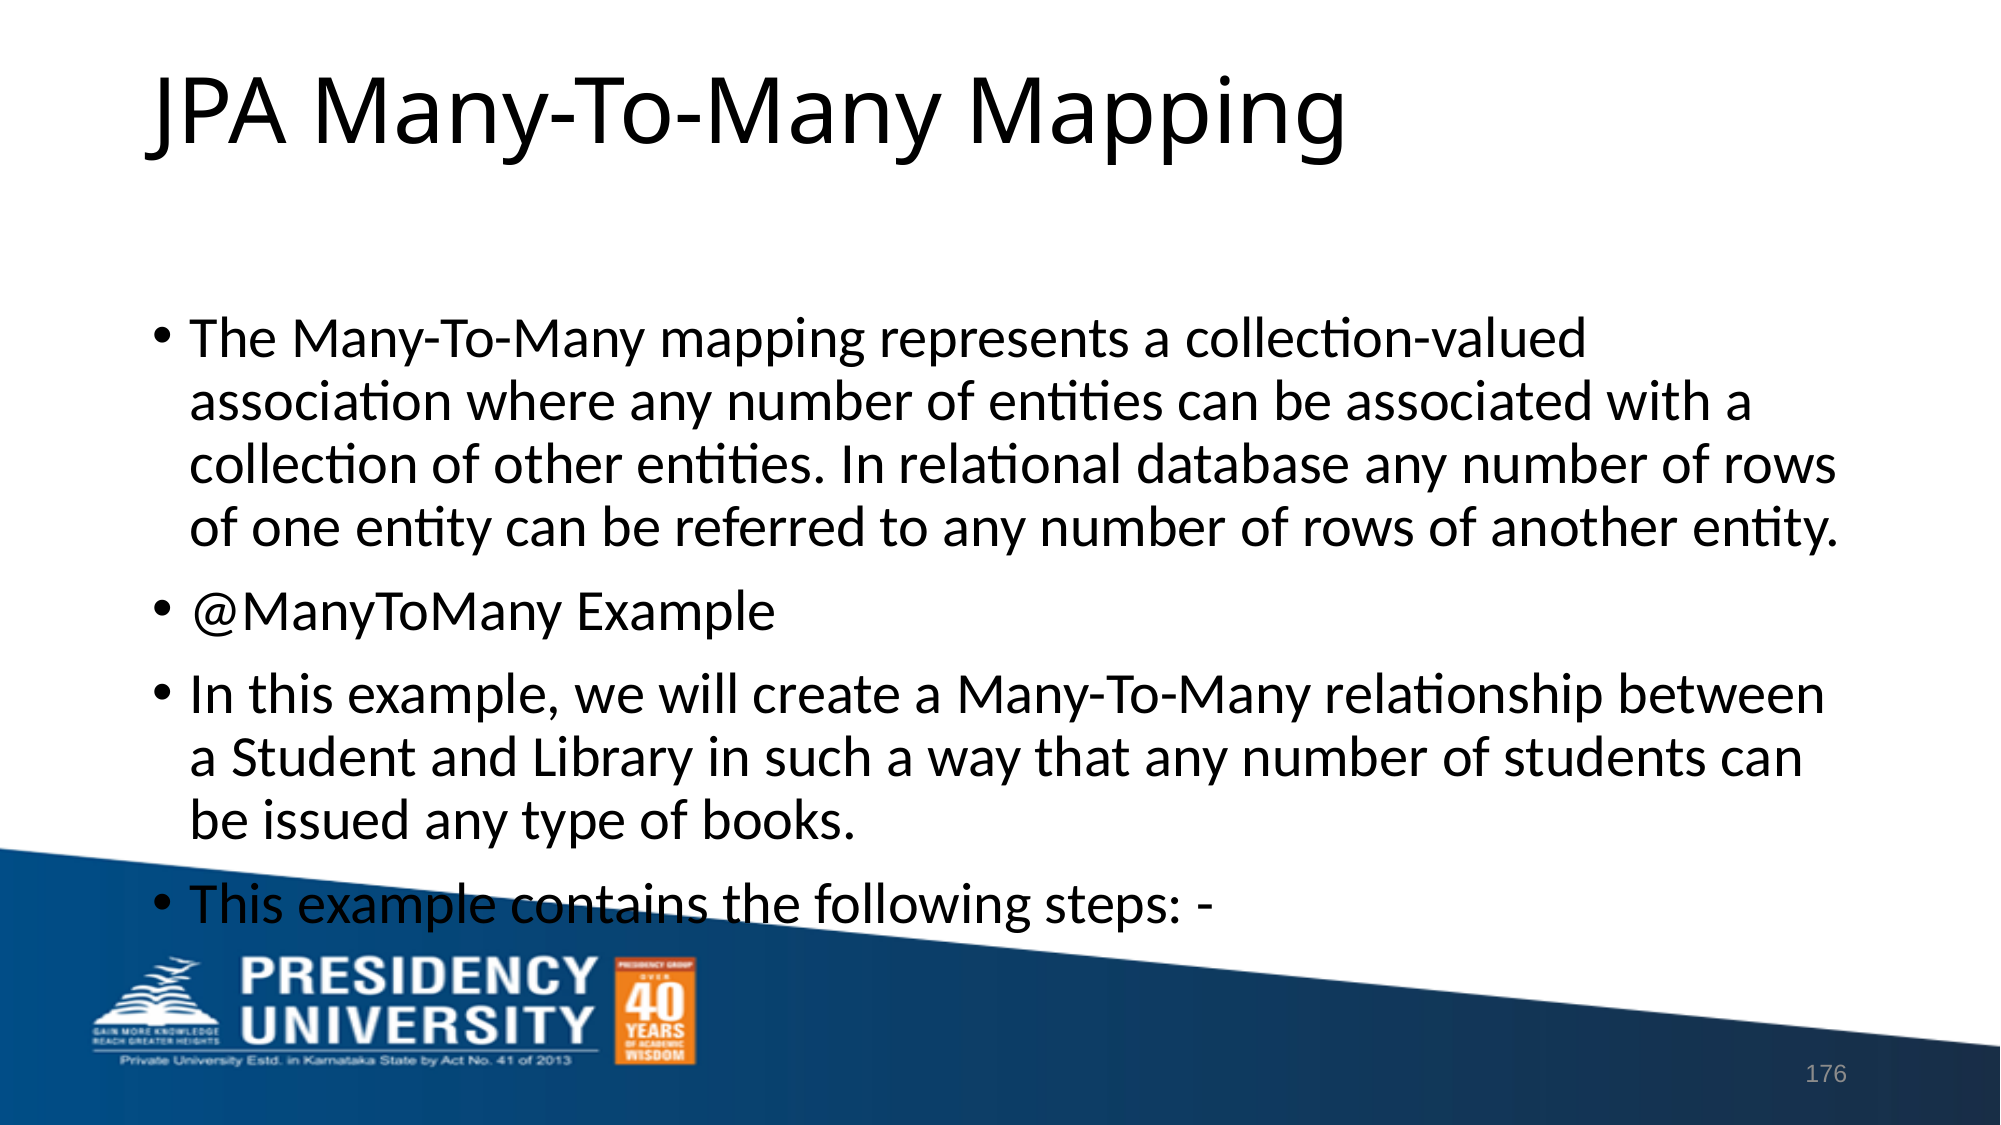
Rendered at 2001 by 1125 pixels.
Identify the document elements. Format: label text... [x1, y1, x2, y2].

title JPA Many-To-Many Mapping [137, 59, 1863, 278]
picture [0, 845, 2000, 1125]
slide_number 176 [1412, 1042, 1863, 1103]
list The Many-To-Many mapping represents a collection-valued association where any number of entities can be associated with a collection of other entities. In relational database any number of rows of one entity can be referred to any number of rows of another entity. @ManyToMany Example In this example, we will create a Many-To-Many relationship between a Student and Library in such a way that any number of students can be issued any type of books. This example contains the following steps: - [137, 299, 1863, 1014]
